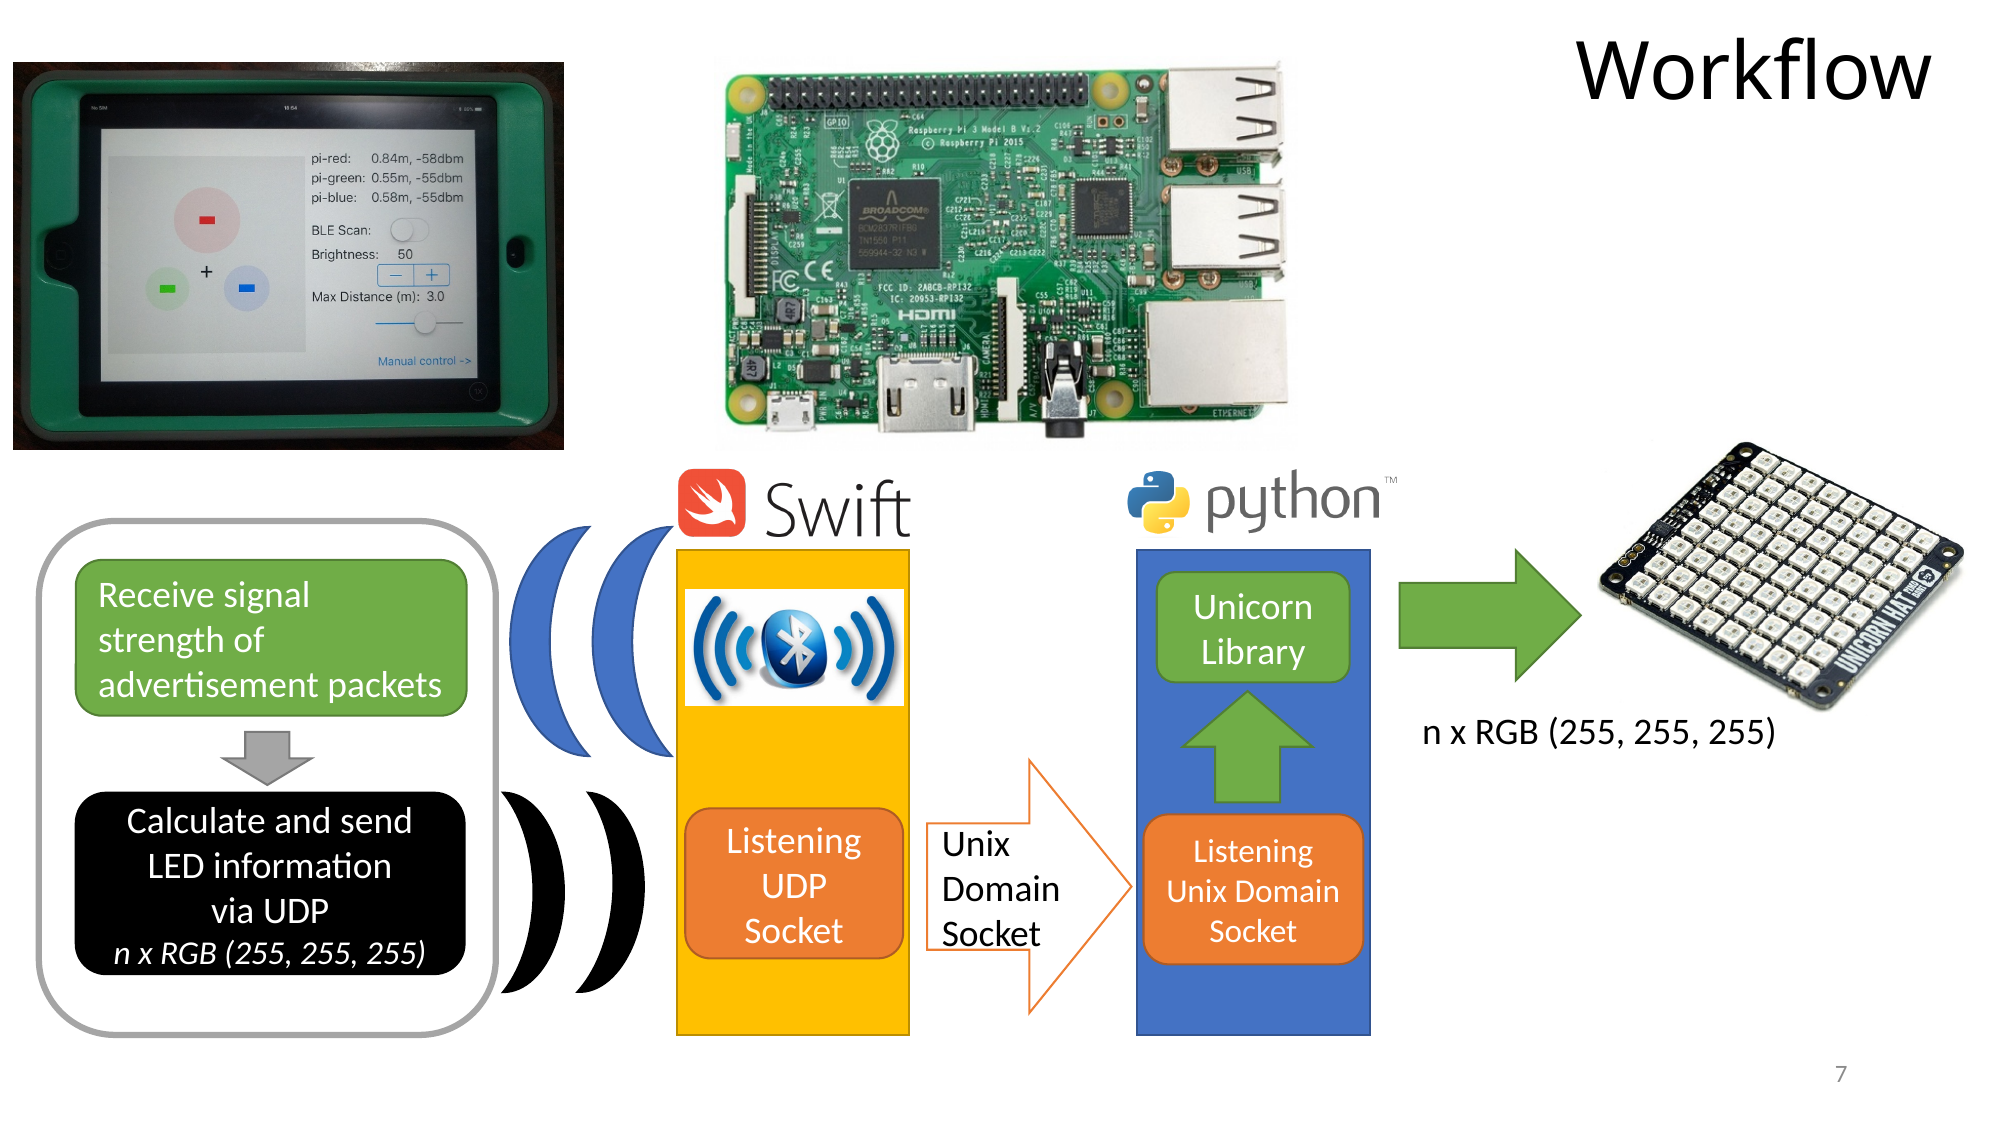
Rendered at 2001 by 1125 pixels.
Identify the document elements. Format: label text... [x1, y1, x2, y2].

text_box Unix Domain Socket [926, 757, 1133, 1016]
text_box [591, 525, 675, 758]
text_box [1136, 549, 1371, 1036]
text_box Unicorn Library [1155, 571, 1351, 684]
text_box [509, 525, 592, 758]
text_box [37, 519, 497, 1036]
picture [1122, 467, 1400, 539]
text_box [575, 791, 645, 993]
text_box [500, 791, 565, 994]
picture [714, 56, 1298, 451]
text_box Listening UDP Socket [684, 807, 905, 960]
picture [678, 468, 911, 537]
picture [1597, 438, 1968, 716]
text_box Calculate and send LED information via UDP n x RGB (255, 255, 255) [74, 791, 466, 976]
text_box Receive signal strength of advertisement packets [74, 558, 468, 717]
text_box n x RGB (255, 255, 255) [1407, 699, 1792, 760]
text_box [676, 549, 910, 1036]
title Workflow [1560, 22, 1968, 126]
slide_number 7 [1412, 1042, 1863, 1103]
text_box [1398, 547, 1583, 683]
picture [685, 589, 904, 706]
text_box [1179, 689, 1316, 804]
text_box [219, 730, 316, 787]
text_box Listening Unix Domain Socket [1142, 813, 1365, 966]
picture [13, 62, 564, 450]
